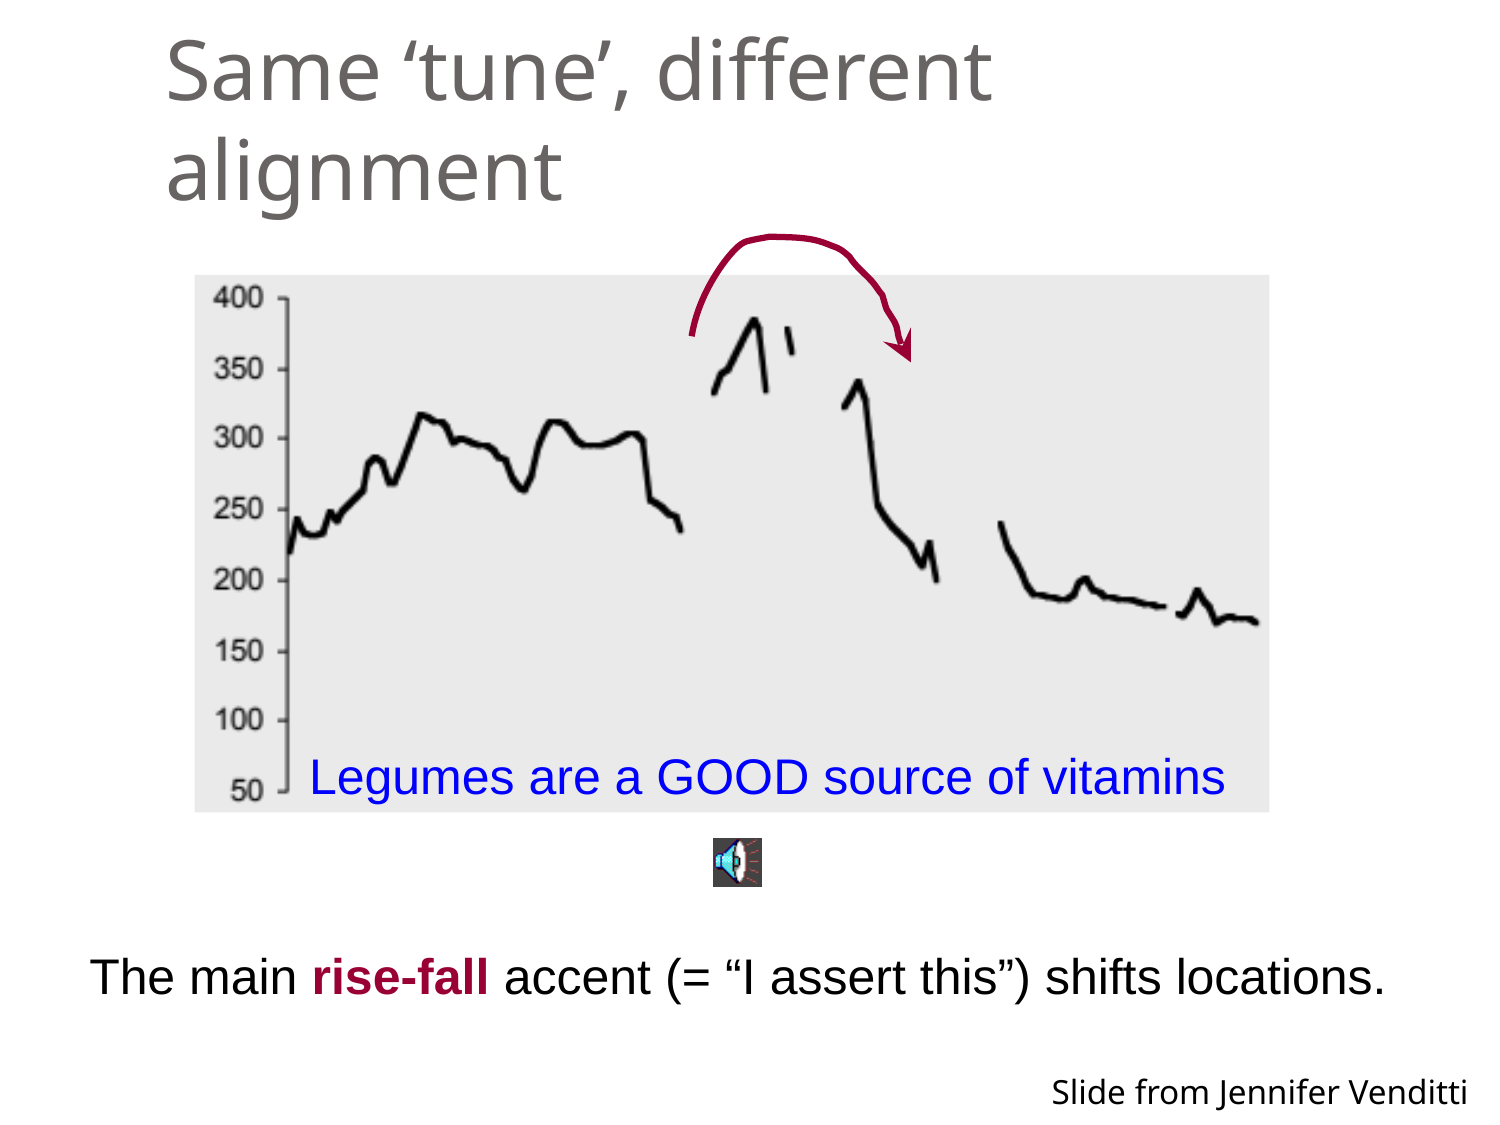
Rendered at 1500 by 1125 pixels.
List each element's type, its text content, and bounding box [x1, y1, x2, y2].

title Same ‘tune’, different alignment [149, 44, 1426, 233]
text_box Slide from Jennifer Venditti [1036, 1063, 1485, 1119]
text_box The main rise-fall accent (= “I assert this”) shifts locations. [74, 937, 1402, 1013]
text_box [174, 237, 1295, 854]
picture [712, 837, 763, 888]
